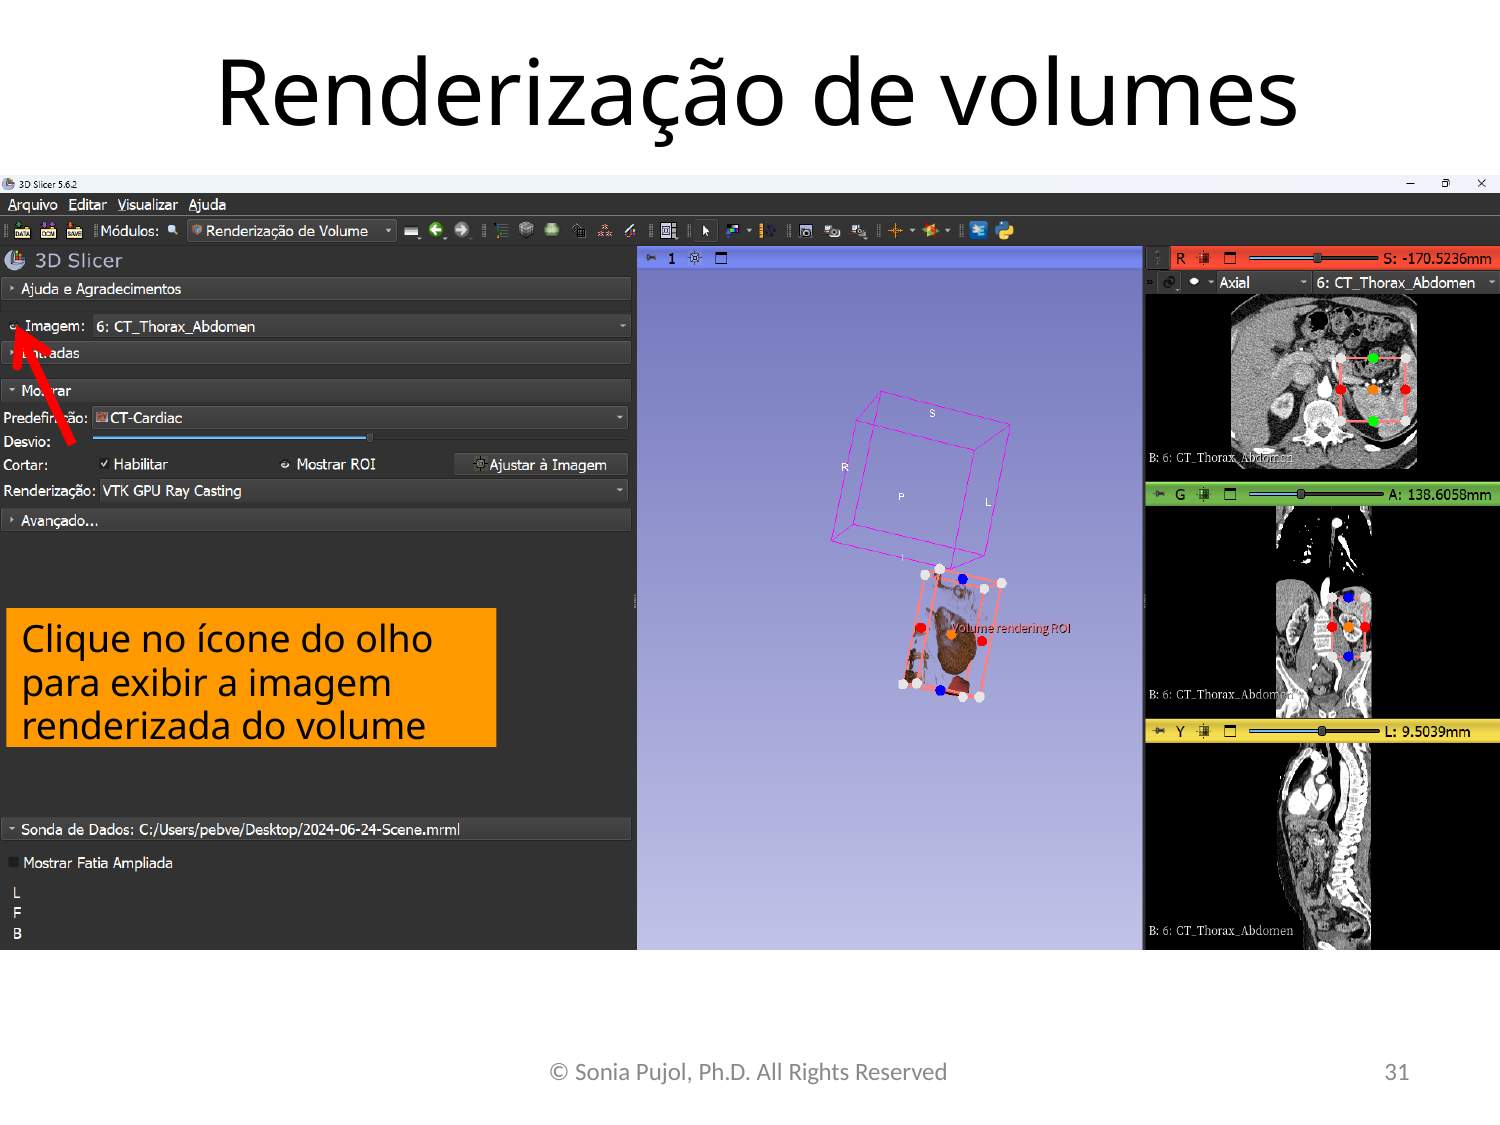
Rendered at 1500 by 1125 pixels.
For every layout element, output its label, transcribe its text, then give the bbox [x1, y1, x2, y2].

footer © Sonia Pujol, Ph.D. All Rights Reserved [546, 1054, 954, 1125]
title Renderização de volumes [212, 31, 1325, 173]
picture [0, 174, 1500, 951]
slide_number 31 [1378, 1054, 1417, 1125]
